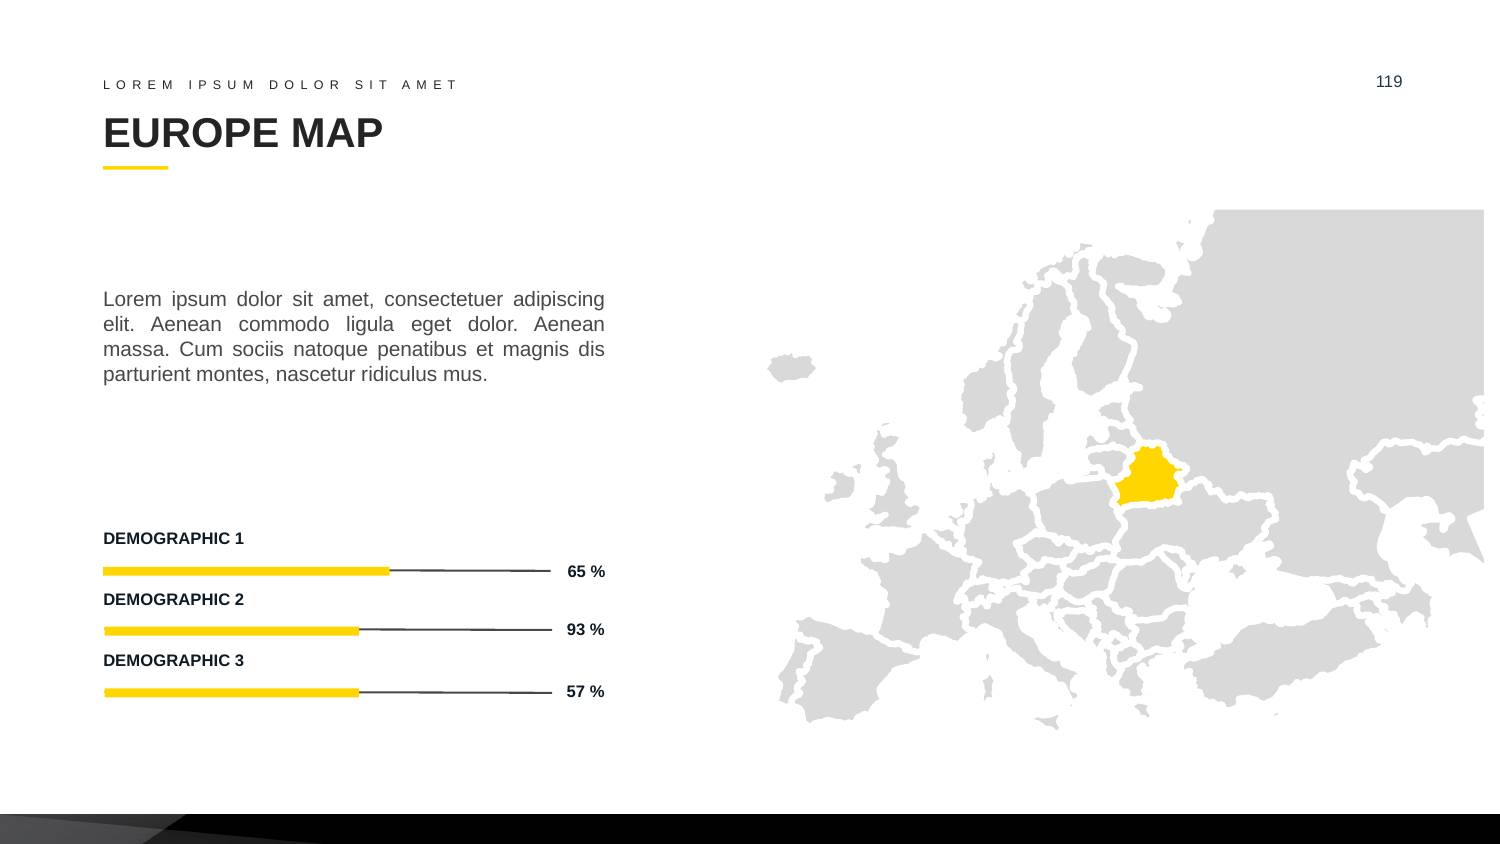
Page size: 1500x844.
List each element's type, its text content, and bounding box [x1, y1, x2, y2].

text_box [756, 206, 1487, 742]
text_box 93 % [566, 618, 606, 639]
text_box [102, 566, 391, 577]
text_box LOREM IPSUM DOLOR SIT AMET [103, 77, 1179, 93]
text_box [103, 626, 360, 637]
text_box [103, 687, 360, 698]
title EUROPE MAP [103, 103, 1397, 158]
text_box 65 % [567, 560, 606, 581]
text_box DEMOGRAPHIC 2 [103, 588, 245, 609]
text_box Lorem ipsum dolor sit amet, consectetuer adipiscing elit. Aenean commodo ligula eget dolor. Aenean massa. Cum sociis natoque penatibus et magnis dis parturient montes, nascetur ridiculus mus. [103, 285, 605, 386]
text_box DEMOGRAPHIC 3 [103, 649, 245, 670]
text_box 57 % [566, 681, 605, 702]
slide_number 119 [1375, 70, 1440, 96]
picture [0, 814, 1500, 844]
text_box DEMOGRAPHIC 1 [103, 527, 245, 548]
